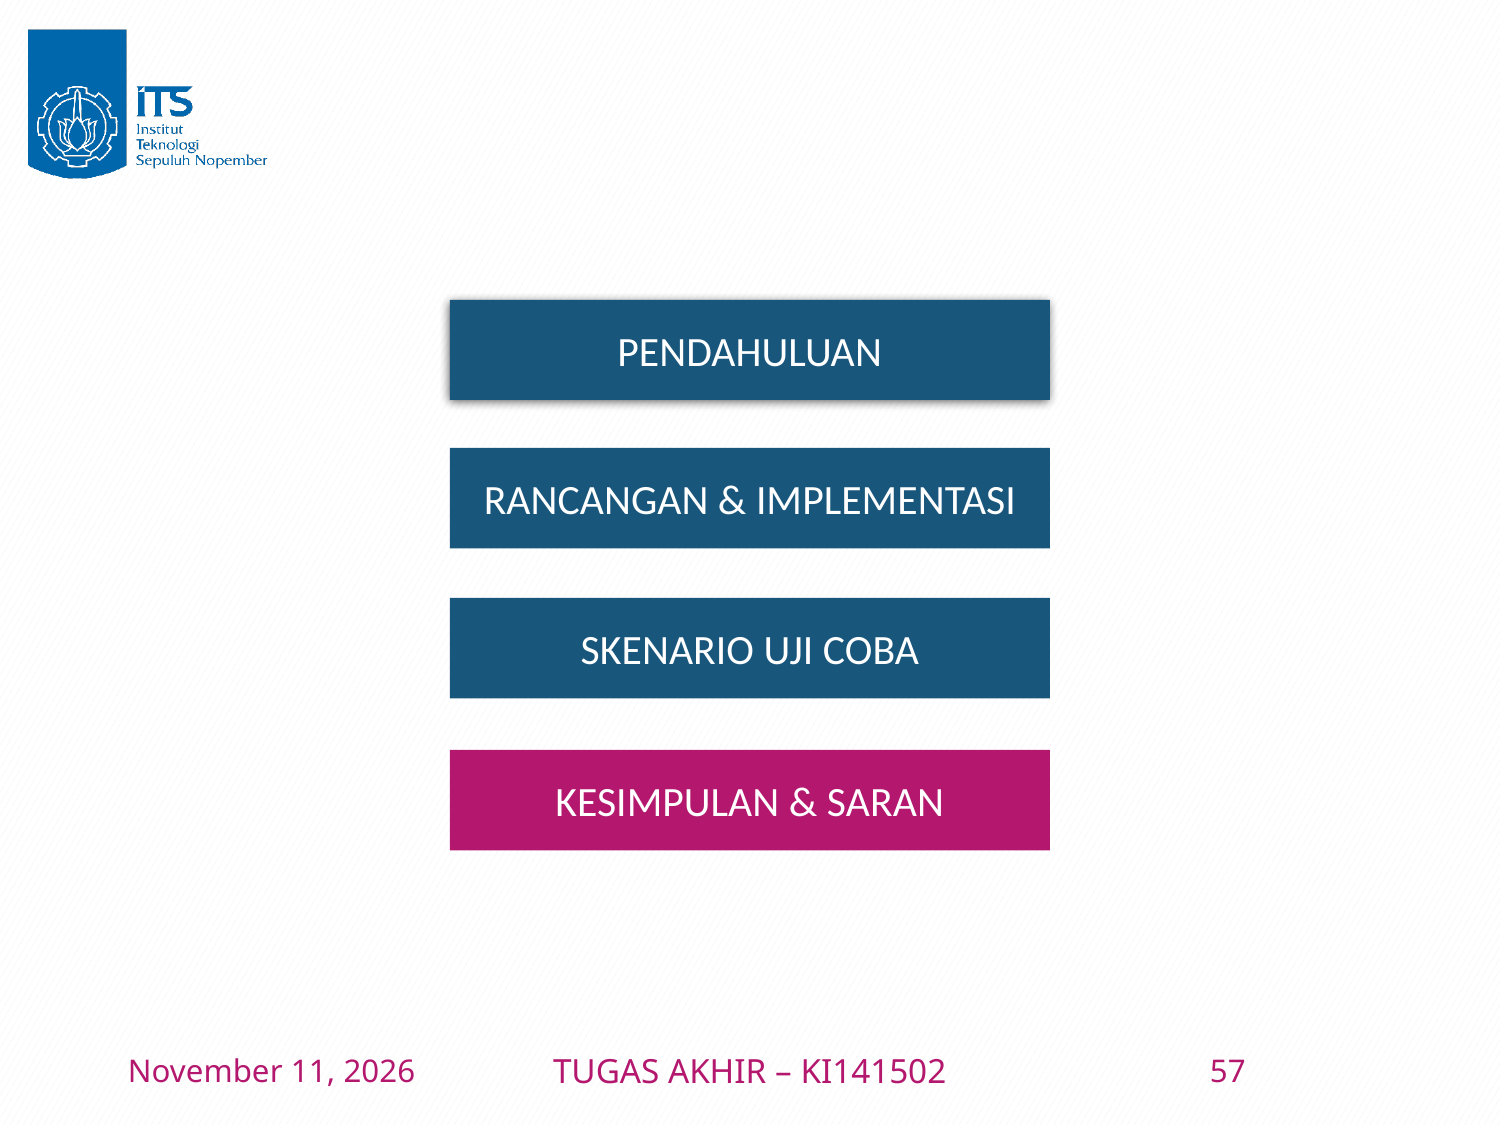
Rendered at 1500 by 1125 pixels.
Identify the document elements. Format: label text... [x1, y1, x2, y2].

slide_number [103, 1042, 441, 1103]
slide_number 57 [1059, 1042, 1397, 1103]
text_box PENDAHULUAN [449, 299, 1050, 400]
text_box RANCANGAN & IMPLEMENTASI [449, 447, 1050, 549]
footer TUGAS AKHIR – KI141502 [496, 1042, 1004, 1103]
text_box KESIMPULAN & SARAN [449, 749, 1050, 851]
picture [19, 21, 274, 187]
text_box SKENARIO UJI COBA [449, 597, 1050, 699]
